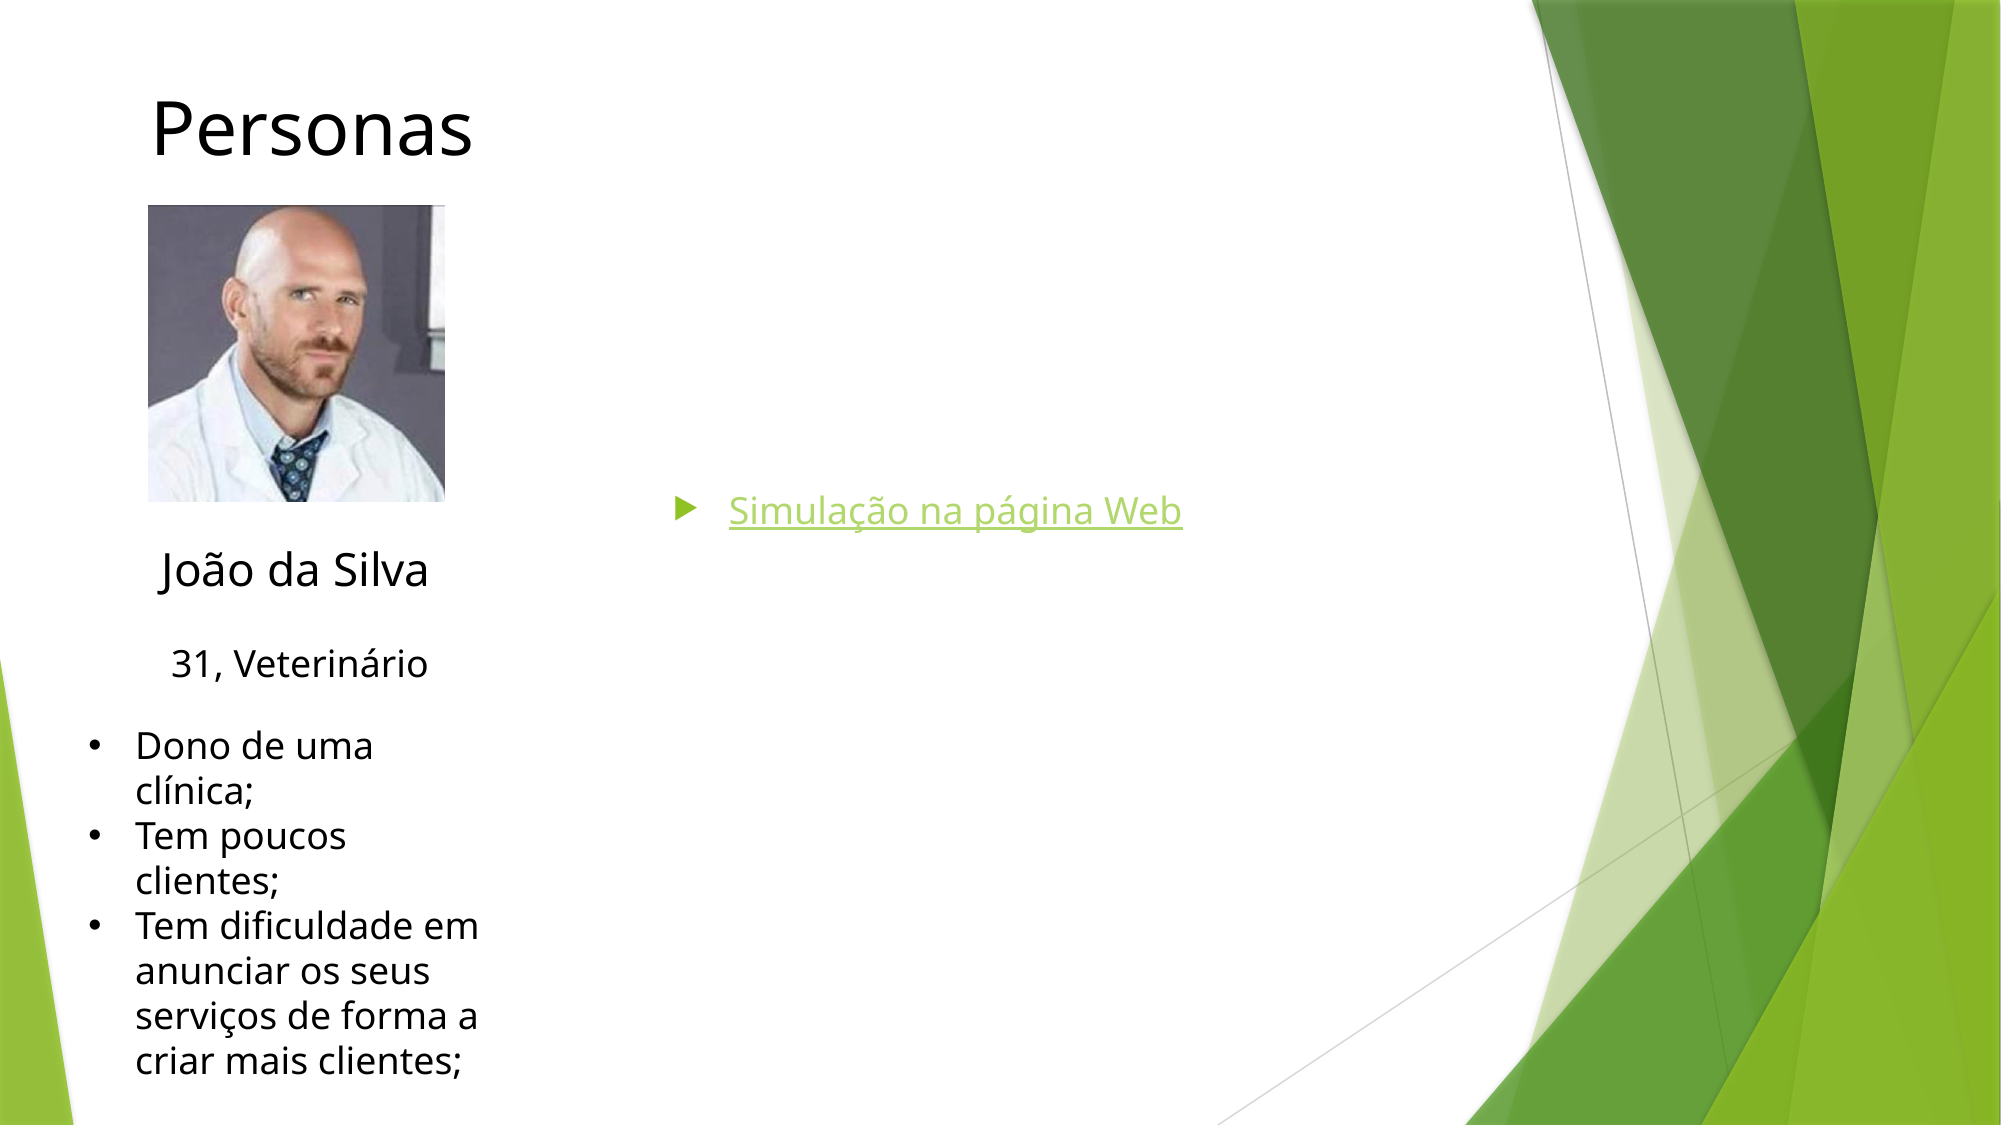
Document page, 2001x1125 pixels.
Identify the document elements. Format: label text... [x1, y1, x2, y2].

text_box Personas [135, 72, 496, 178]
list Simulação na página Web [657, 479, 1398, 1035]
text_box 31, Veterinário [155, 632, 445, 693]
text_box Dono de uma clínica; Tem poucos clientes; Tem dificuldade em anunciar os seus serviços de forma a criar mais clientes; [73, 714, 506, 1090]
text_box João da Silva [146, 533, 453, 604]
picture [148, 205, 445, 502]
